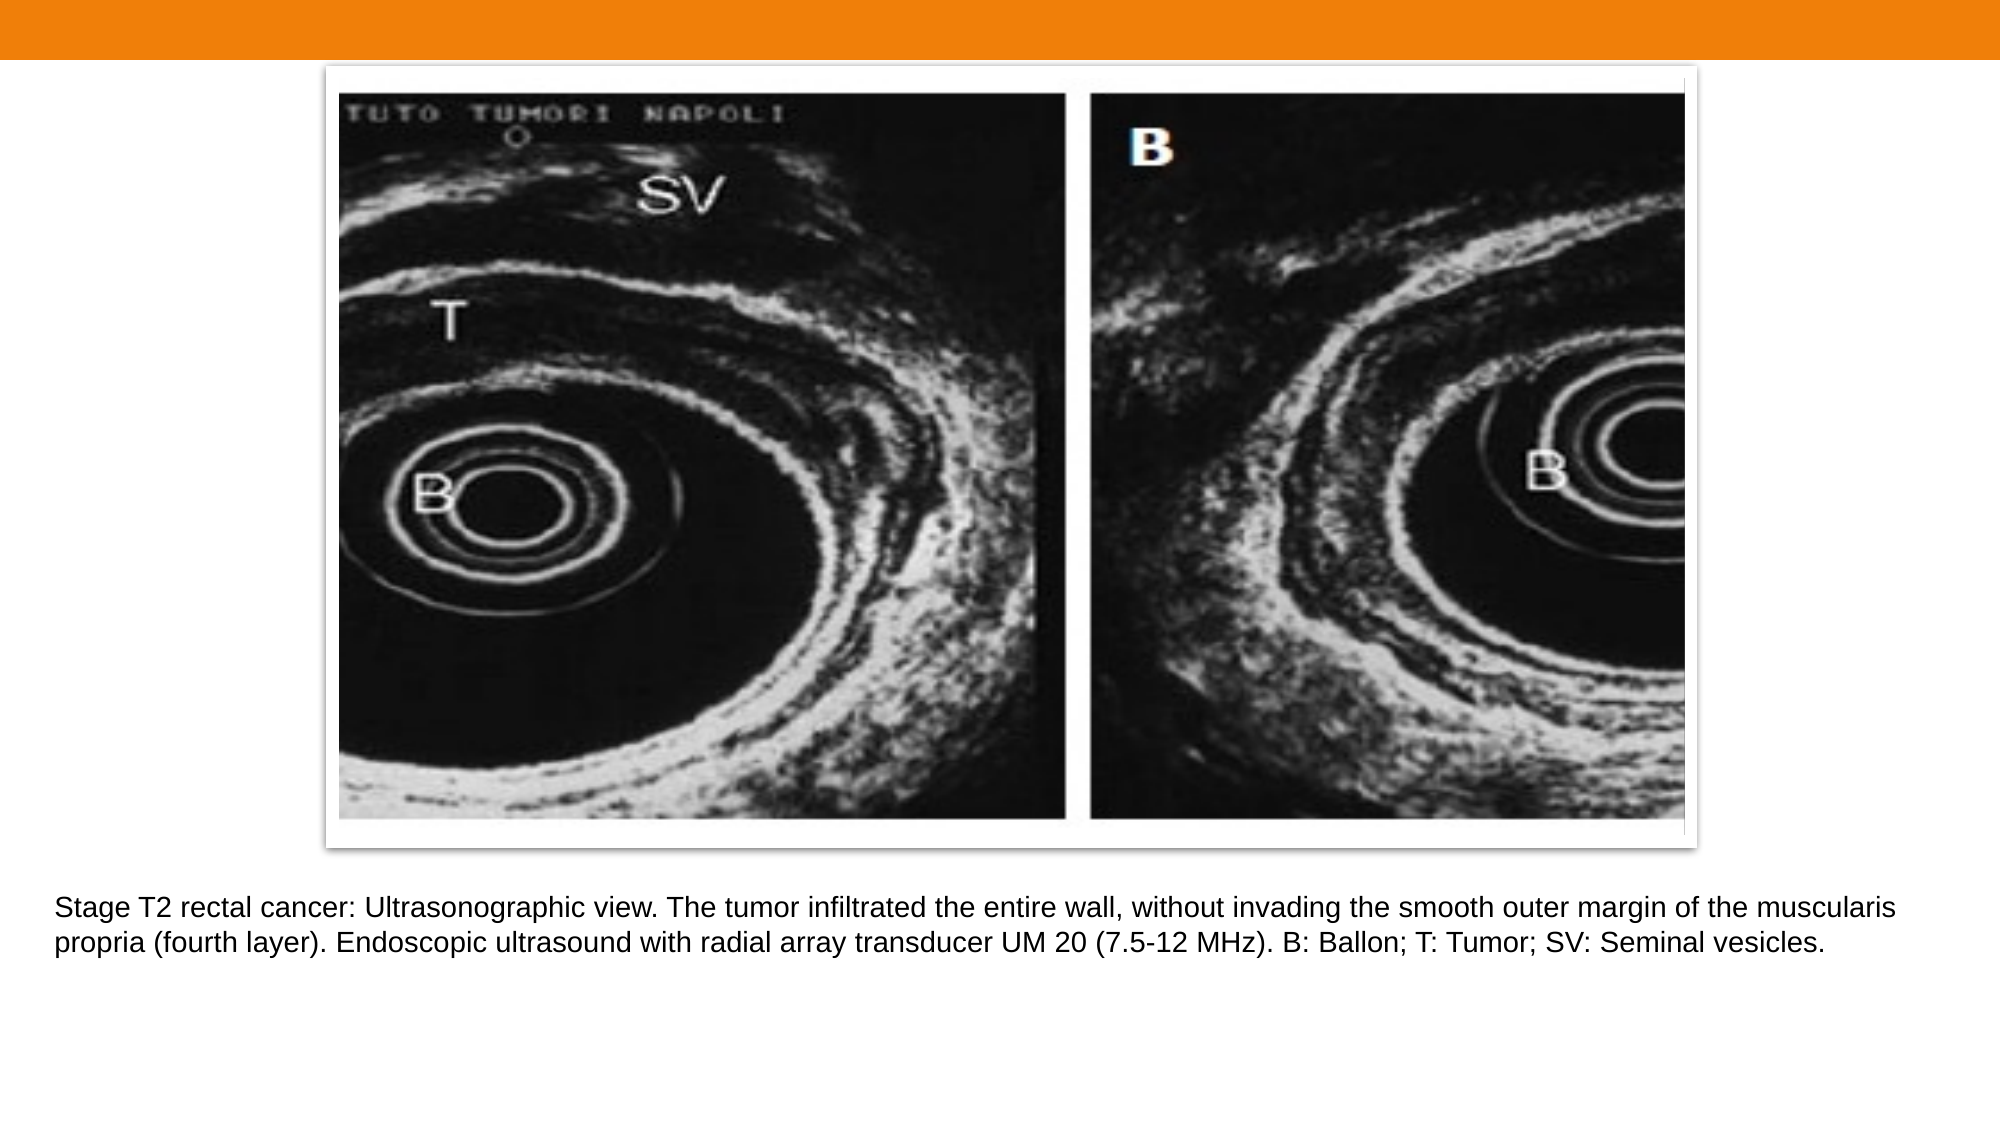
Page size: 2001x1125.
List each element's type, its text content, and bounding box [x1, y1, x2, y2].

list Stage T2 rectal cancer: Ultrasonographic view. The tumor infiltrated the entire wall, without invading the smooth outer margin of the muscularis propria (fourth layer). Endoscopic ultrasound with radial array transducer UM 20 (7.5-12 MHz). B: Ballon; T: Tumor; SV: Seminal vesicles. [39, 880, 1961, 1083]
picture [338, 77, 1685, 836]
